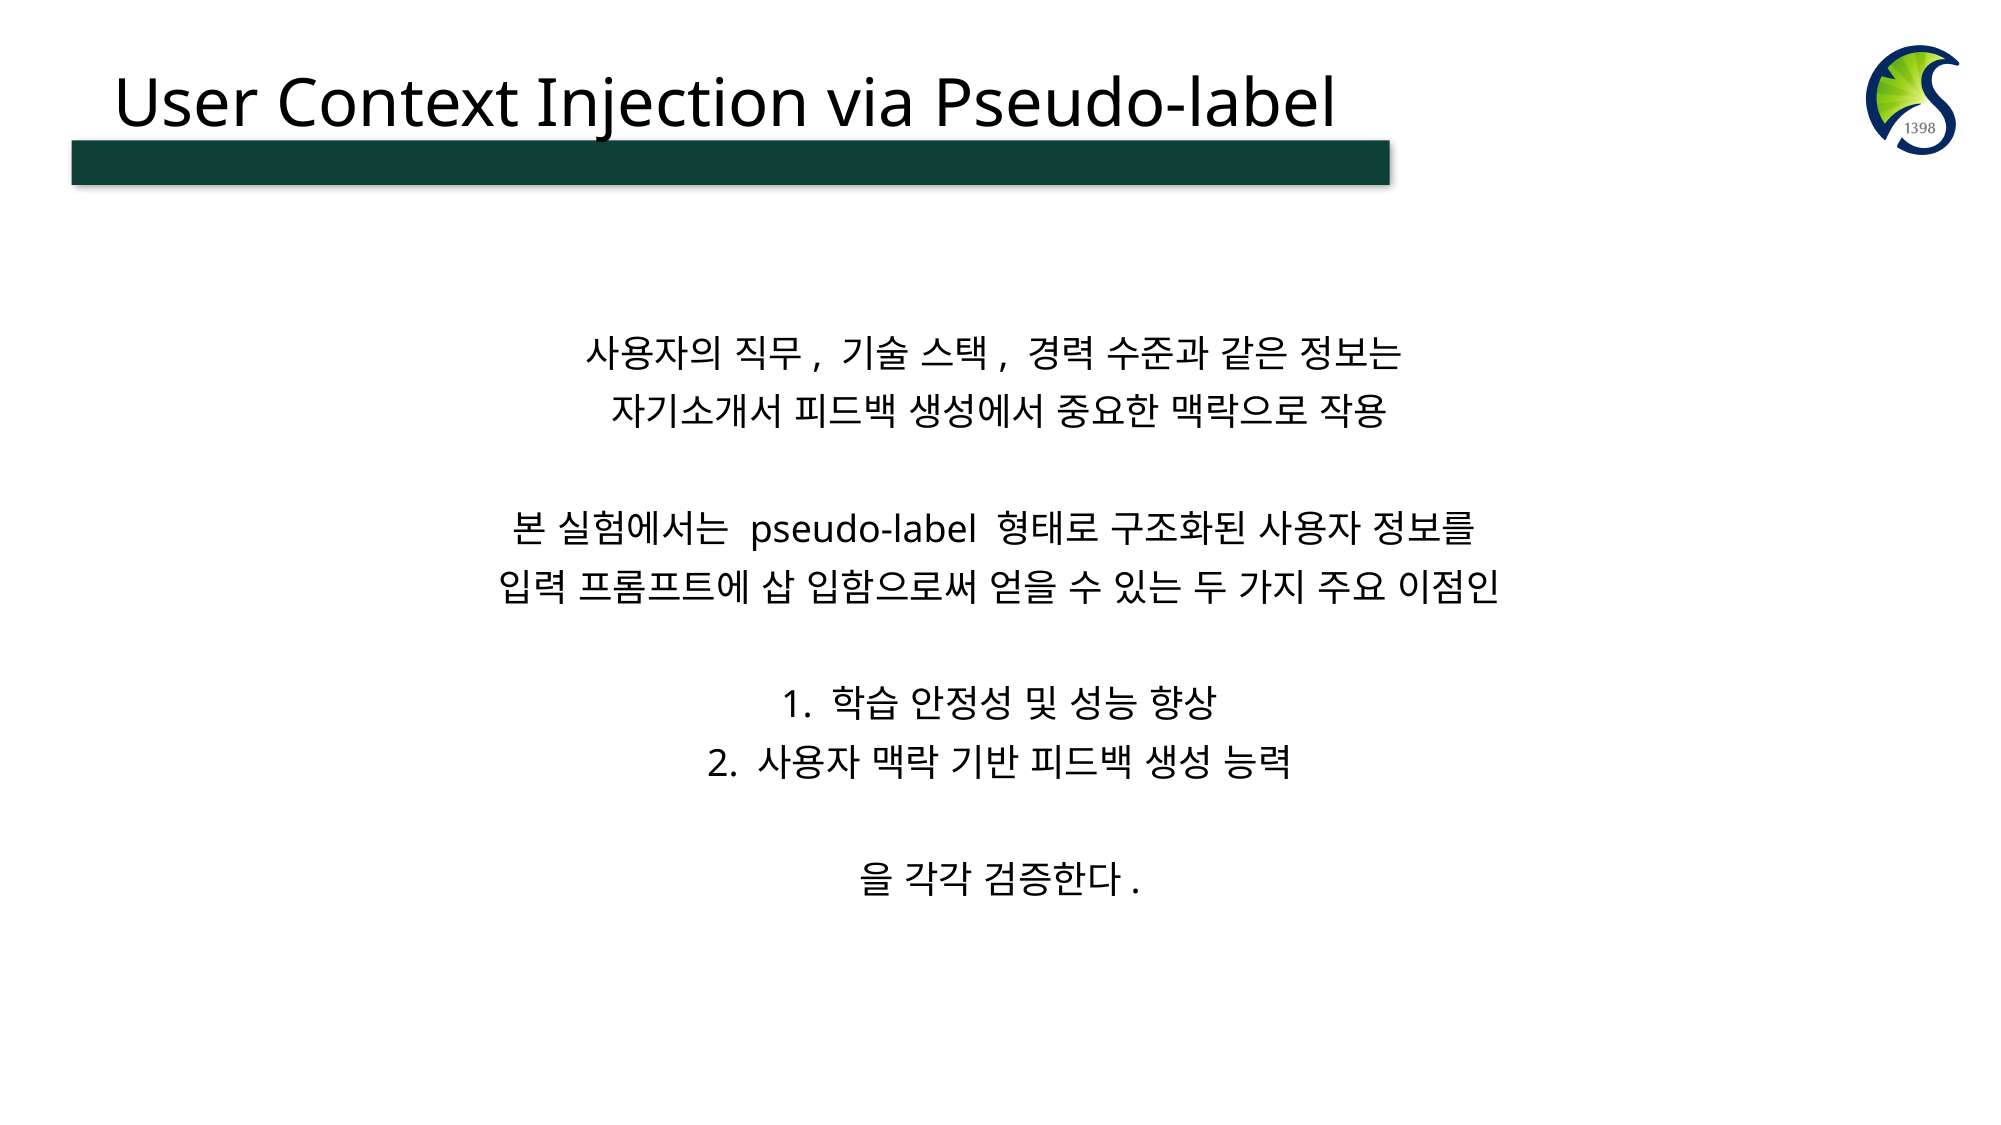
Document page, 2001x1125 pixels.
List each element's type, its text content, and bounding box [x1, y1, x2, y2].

picture [1862, 42, 1964, 157]
text_box 사용자의 직무, 기술 스택, 경력 수준과 같은 정보는 자기소개서 피드백 생성에서 중요한 맥락으로 작용 본 실험에서는 pseudo-label 형태로 구조화된 사용자 정보를 입력 프롬프트에 삽 입함으로써 얻을 수 있는 두 가지 주요 이점인 1. 학습 안정성 및 성능 향상 2. 사용자 맥락 기반 피드백 생성 능력 을 각각 검증한다. [81, 308, 1919, 909]
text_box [66, 27, 1391, 246]
